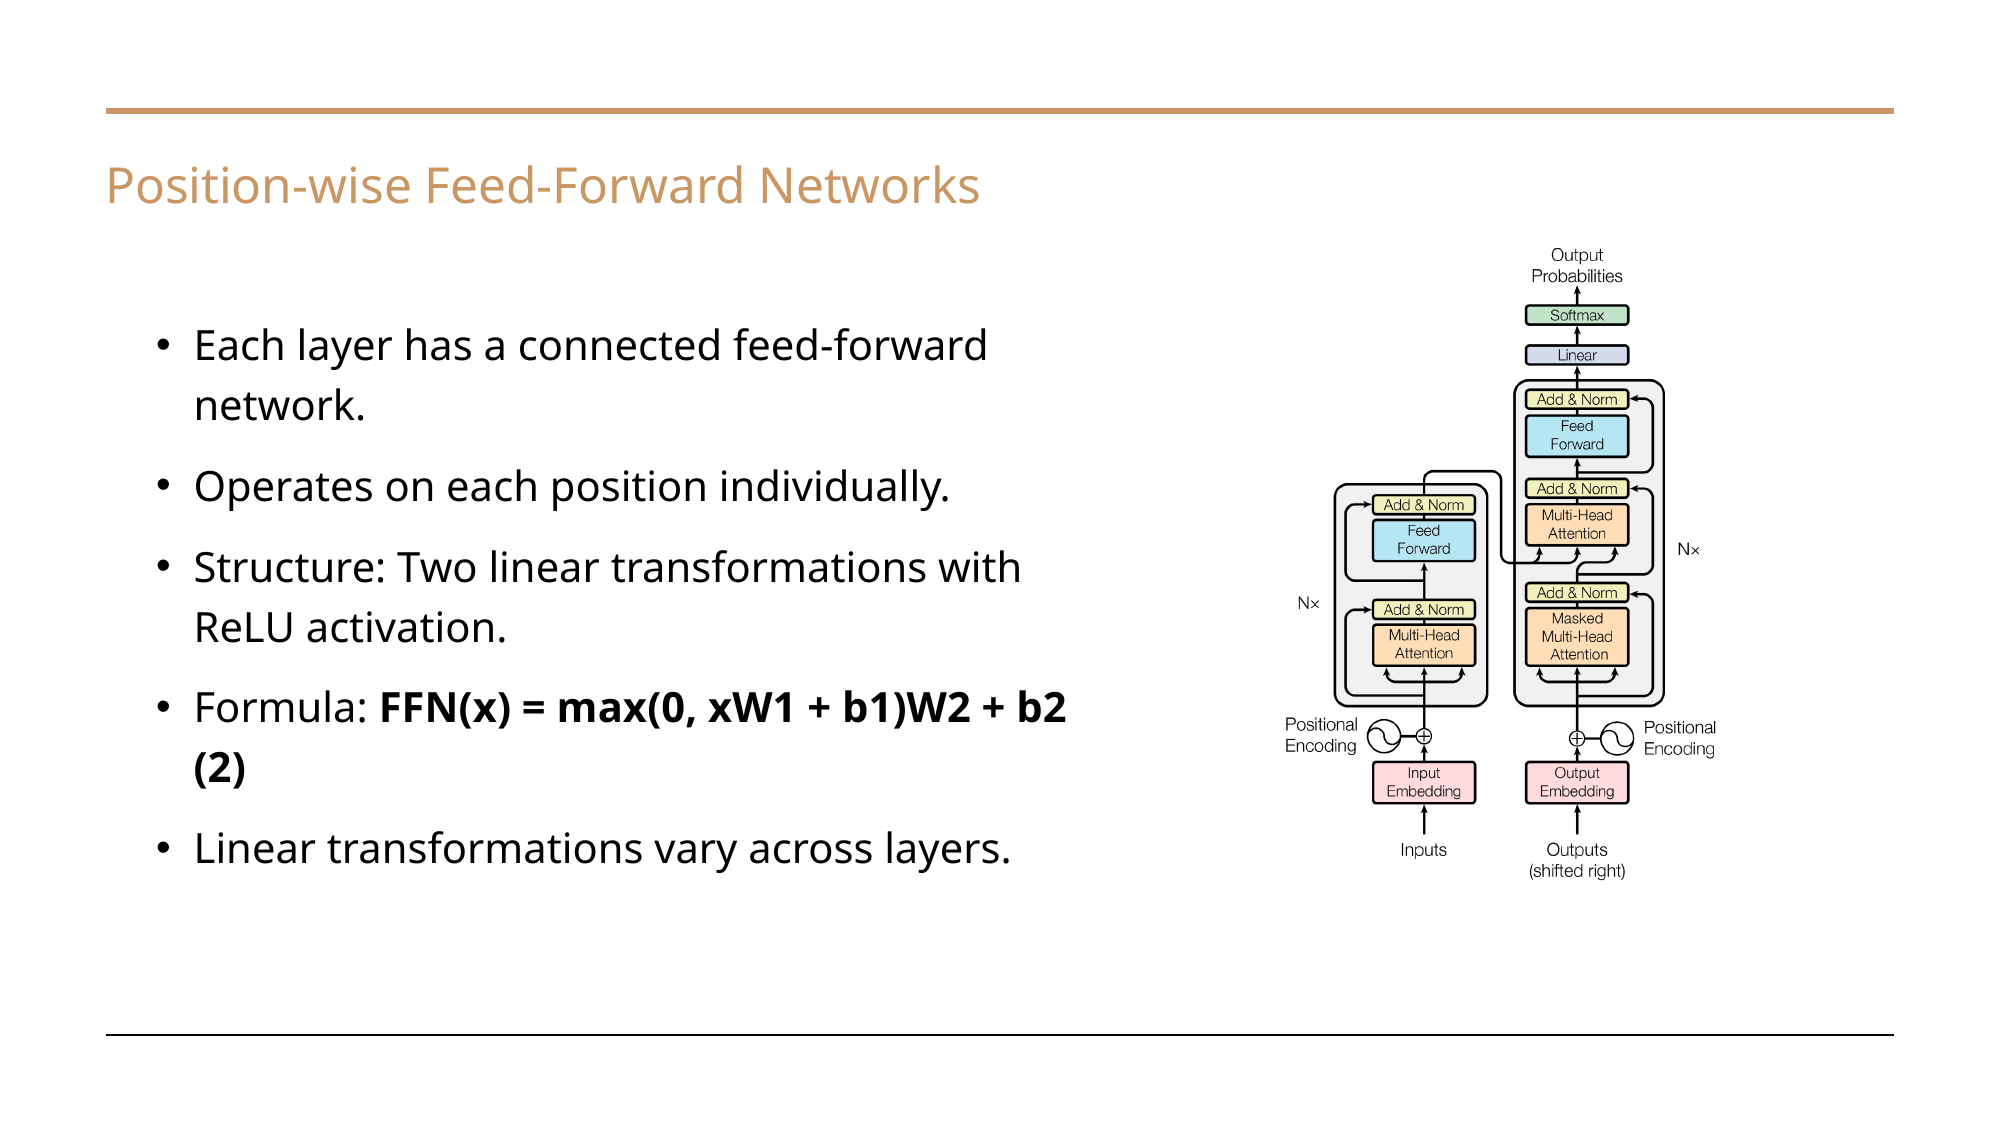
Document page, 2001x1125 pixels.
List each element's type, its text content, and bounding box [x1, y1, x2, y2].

text_box Each layer has a connected feed-forward network. Operates on each position individually. Structure: Two linear transformations with ReLU activation. Formula: FFN(x) = max(0, xW1 + b1)W2 + b2 (2) Linear transformations vary across layers. [141, 301, 1142, 880]
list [1249, 231, 1786, 893]
title Position-wise Feed-Forward Networks [90, 156, 1894, 333]
